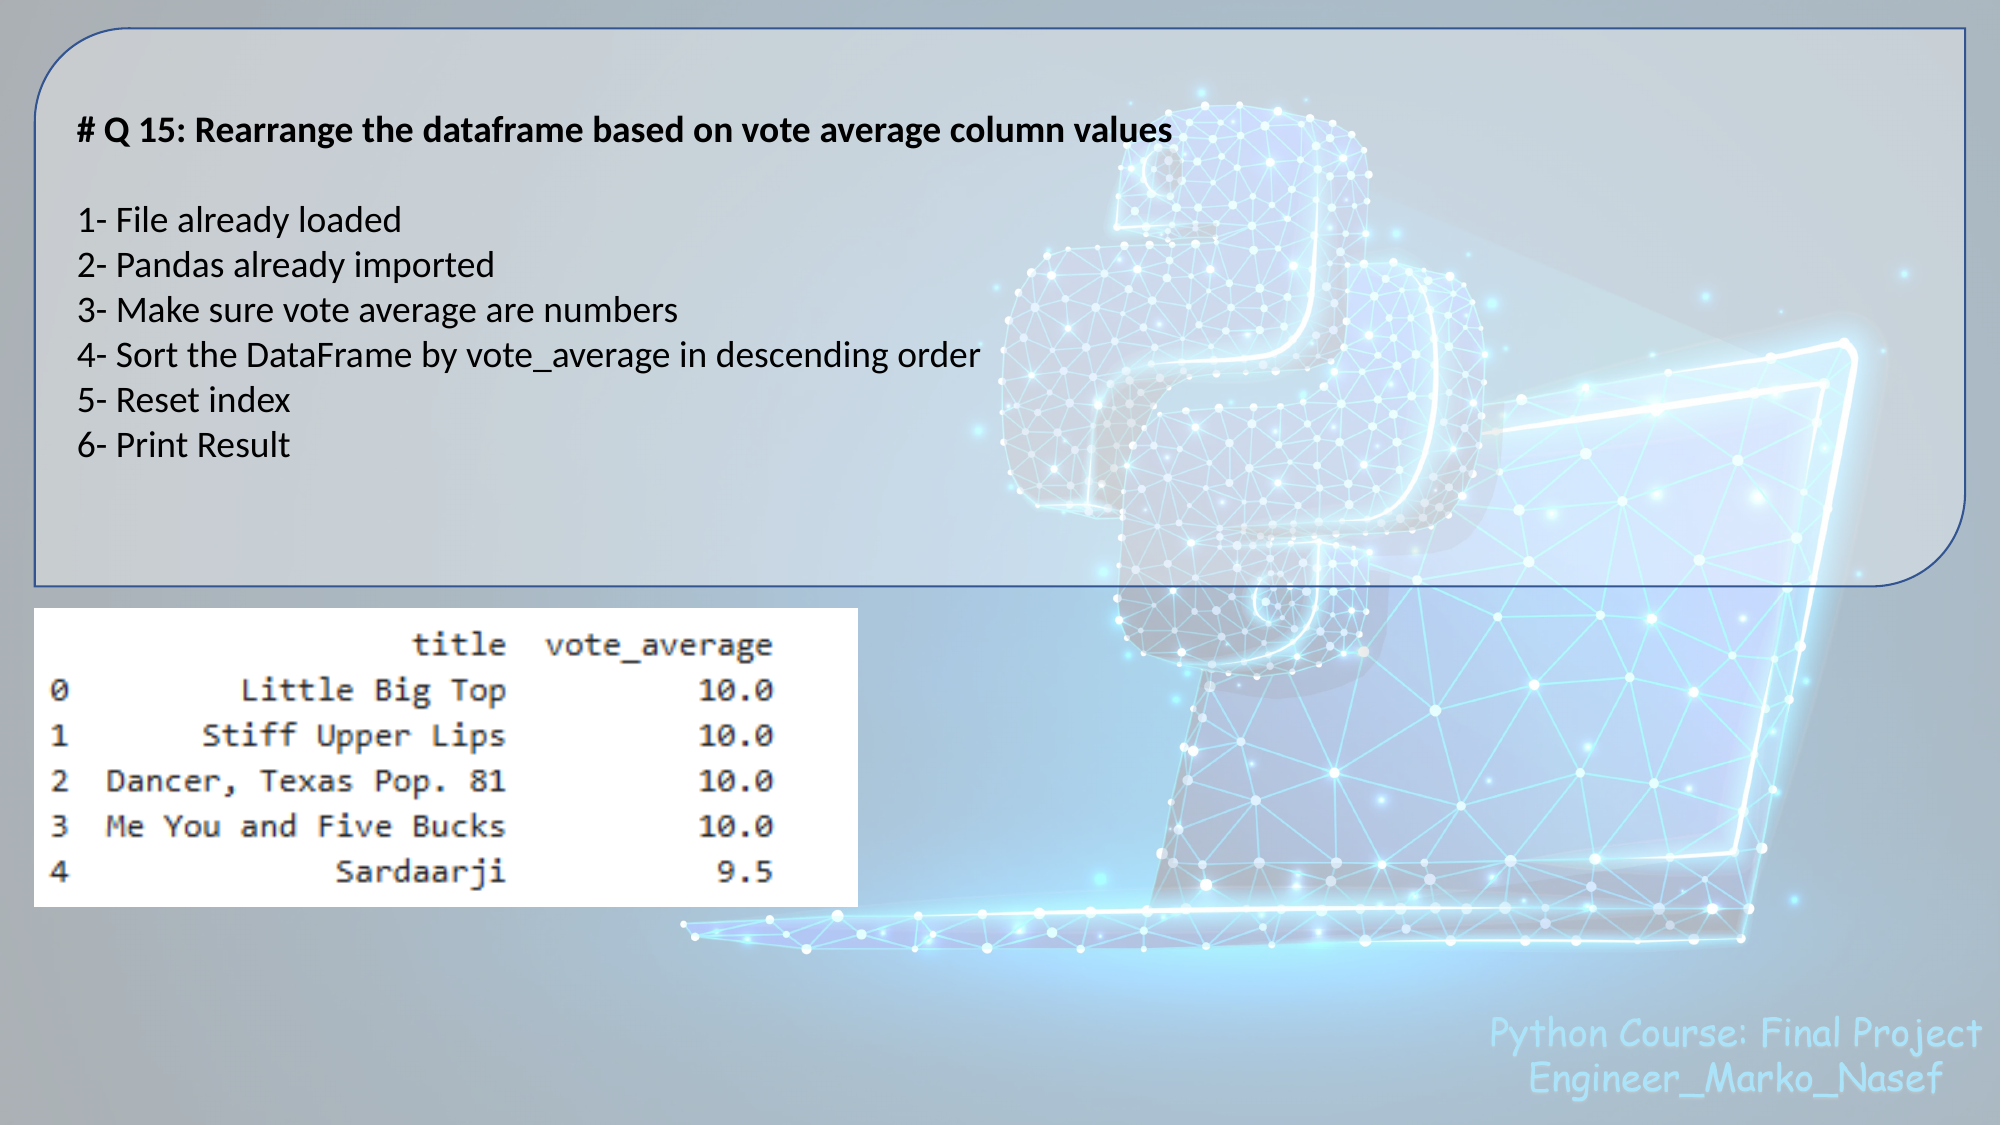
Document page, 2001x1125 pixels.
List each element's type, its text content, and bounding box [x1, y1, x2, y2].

text_box # Q 15: Rearrange the dataframe based on vote average column values 1- File already loaded 2- Pandas already imported 3- Make sure vote average are numbers 4- Sort the DataFrame by vote_average in descending order 5- Reset index 6- Print Result [33, 27, 1967, 588]
picture [34, 608, 858, 907]
